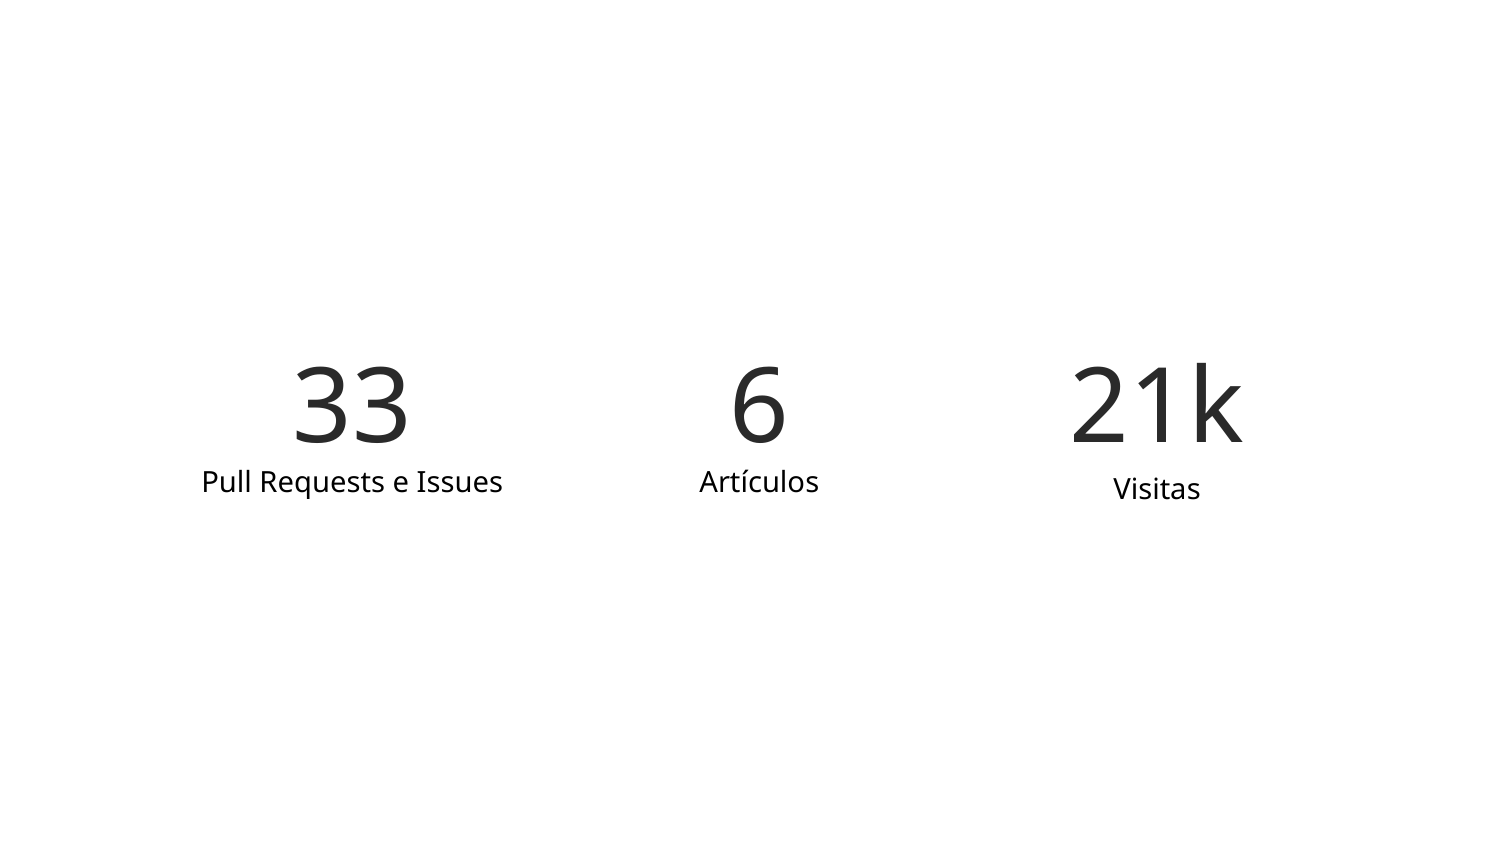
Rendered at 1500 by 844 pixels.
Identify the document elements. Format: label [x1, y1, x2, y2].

text_box [167, 322, 538, 514]
text_box [981, 322, 1333, 522]
text_box [618, 322, 900, 514]
